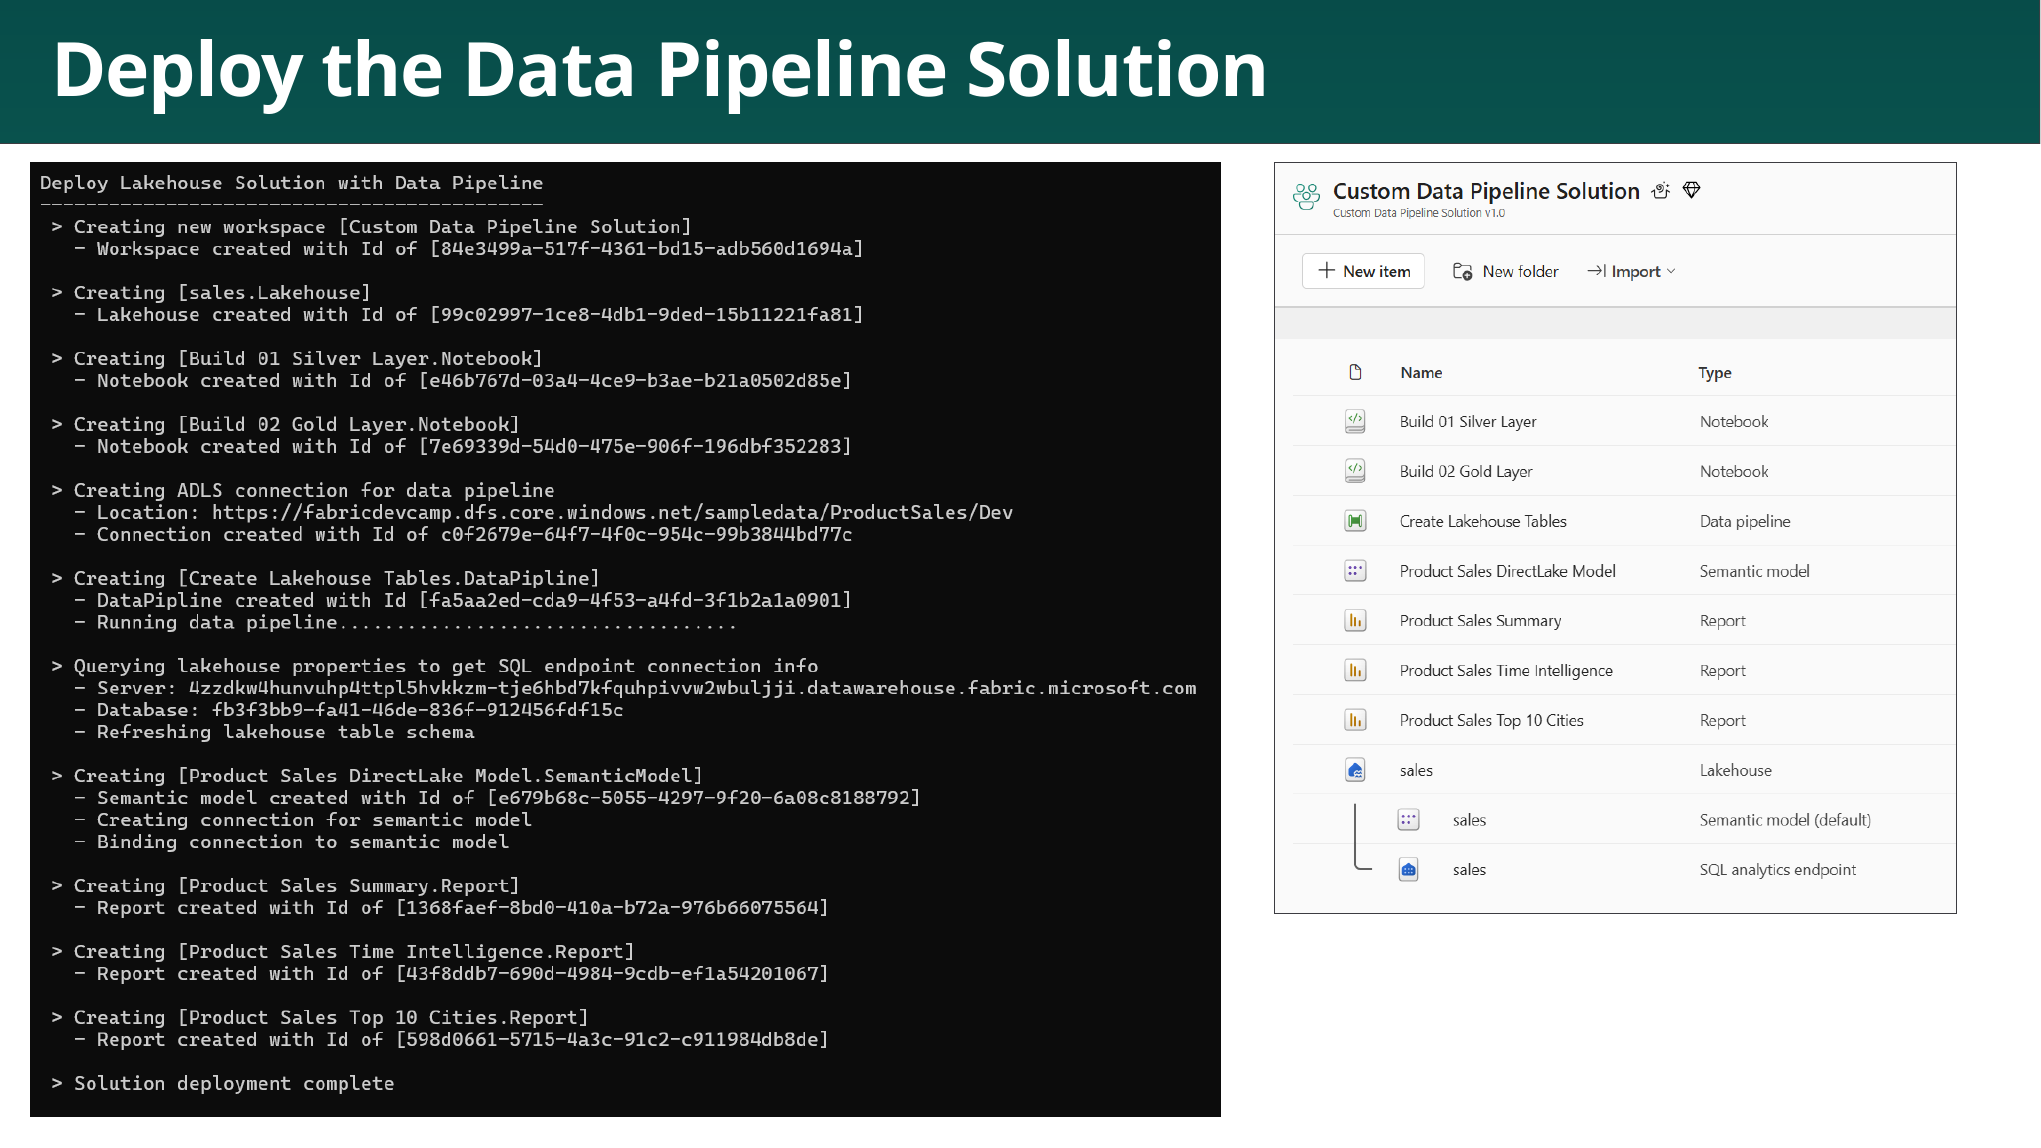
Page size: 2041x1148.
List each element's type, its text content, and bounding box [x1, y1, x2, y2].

picture [1273, 162, 1957, 914]
title Deploy the Data Pipeline Solution [51, 31, 1988, 113]
picture [29, 162, 1221, 1117]
